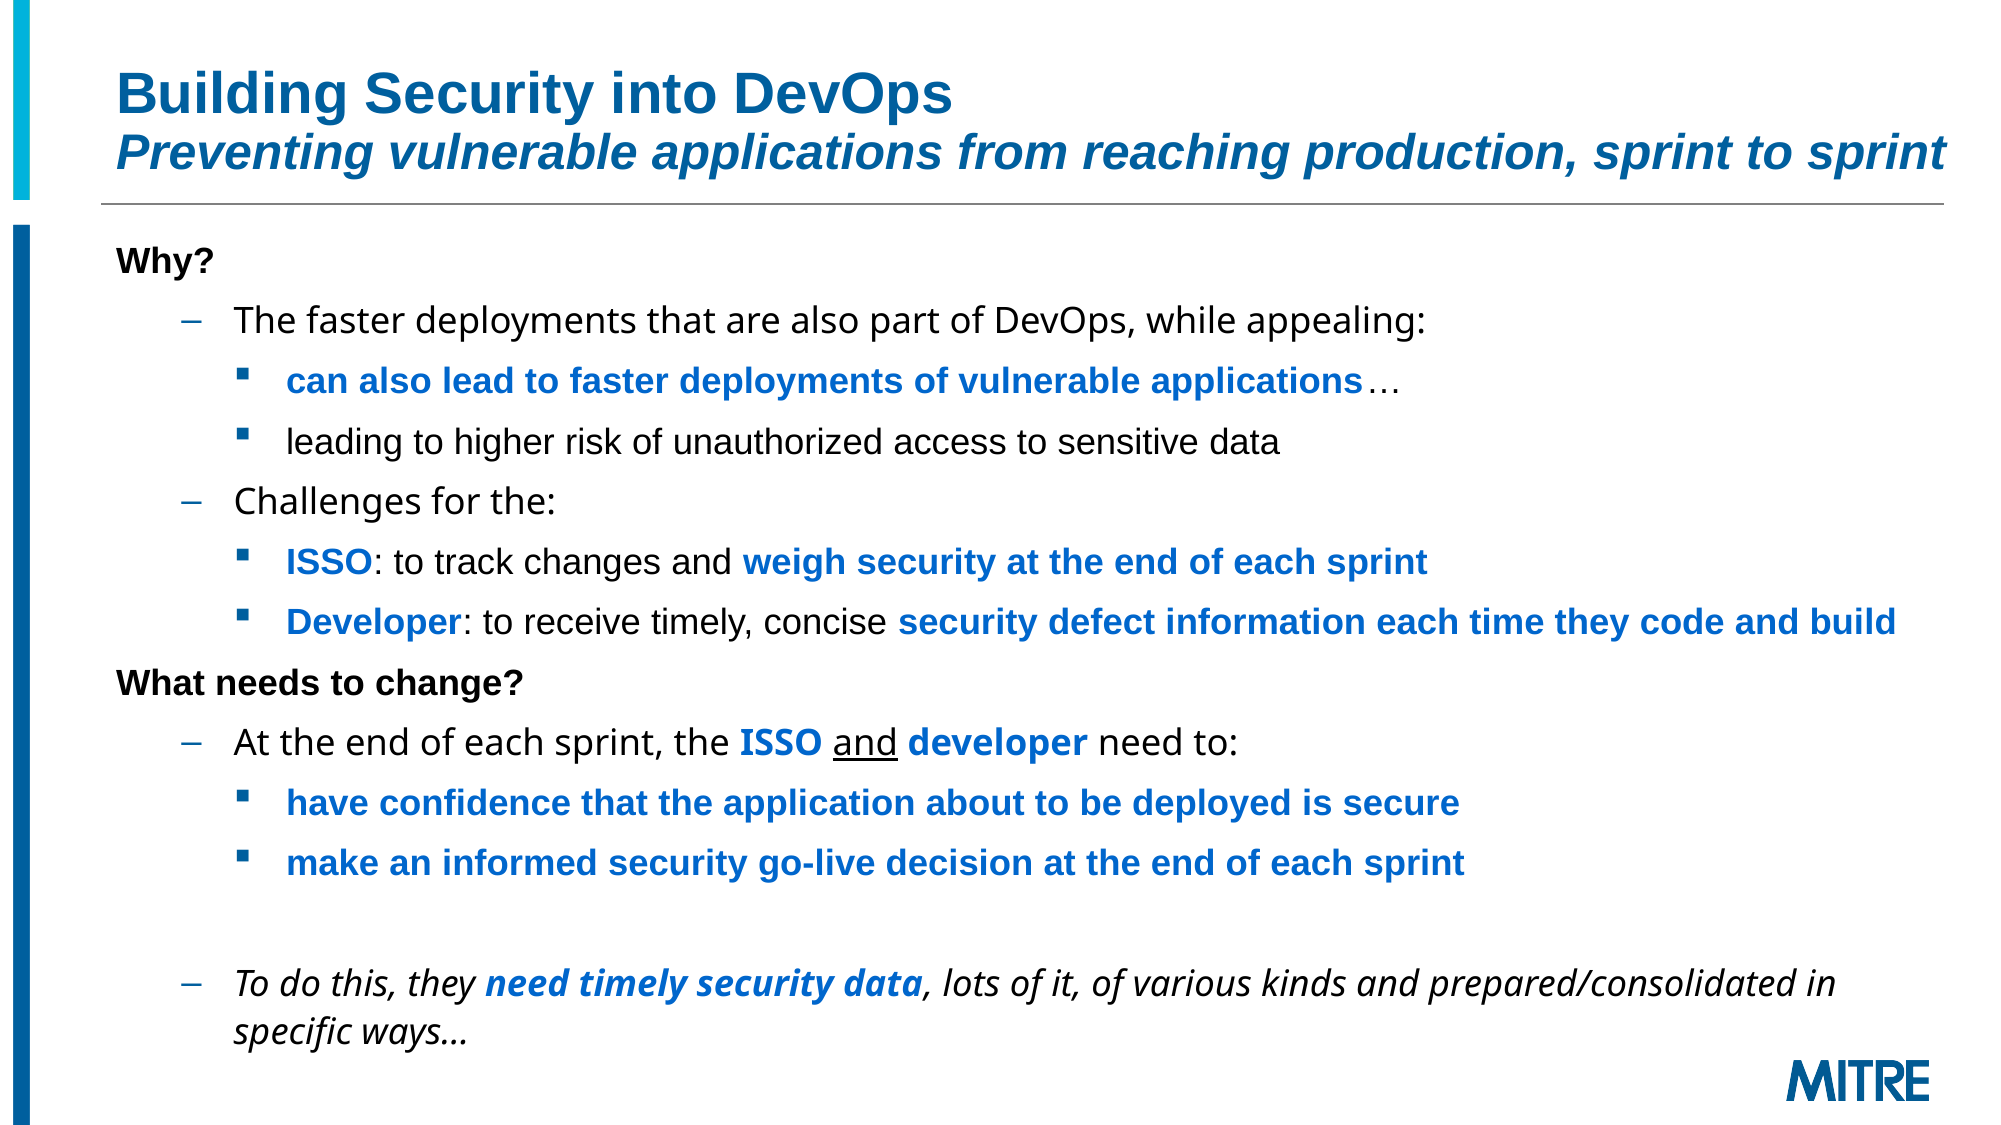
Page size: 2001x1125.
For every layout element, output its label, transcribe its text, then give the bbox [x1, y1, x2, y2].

picture [1786, 1065, 1929, 1101]
title Building Security into DevOps Preventing vulnerable applications from reaching production, sprint to sprint [101, 60, 1969, 184]
list Why? The faster deployments that are also part of DevOps, while appealing: can also lead to faster deployments of vulnerable applications… leading to higher risk of unauthorized access to sensitive data Challenges for the: ISSO: to track changes and weigh security at the end of each sprint Developer: to receive timely, concise security defect information each time they code and build What needs to change? At the end of each sprint, the ISSO and developer need to: have confidence that the application about to be deployed is secure make an informed security go-live decision at the end of each sprint To do this, they need timely security data, lots of it, of various kinds and prepared/consolidated in specific ways… [101, 224, 1945, 1065]
